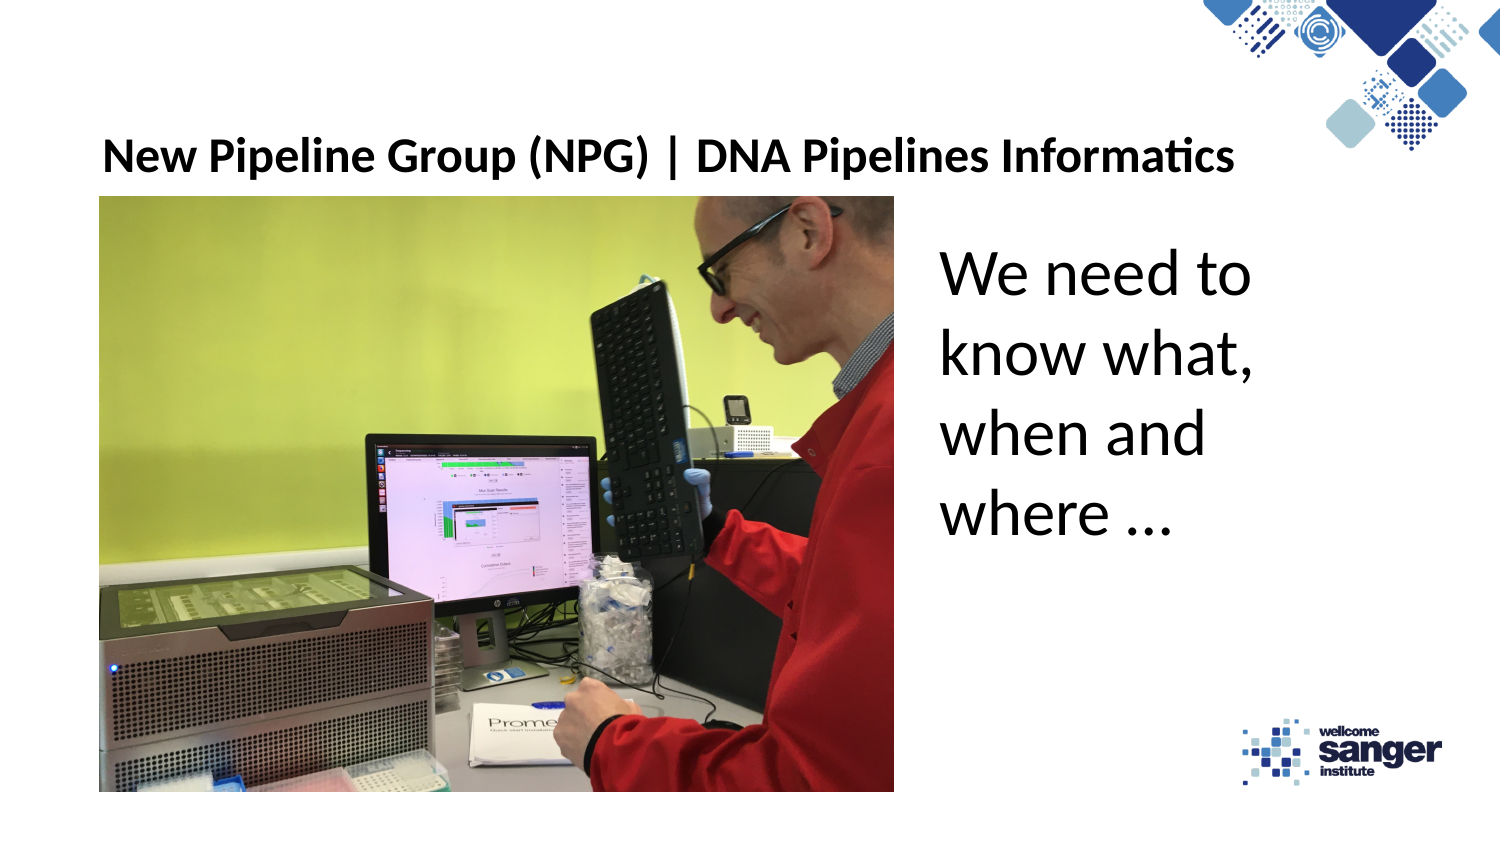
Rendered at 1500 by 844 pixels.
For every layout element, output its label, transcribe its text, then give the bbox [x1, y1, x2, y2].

text_box New Pipeline Group (NPG) | DNA Pipelines Informatics [87, 121, 1425, 222]
picture [0, 0, 1500, 844]
text_box We need to know what, when and where … [924, 221, 1300, 557]
